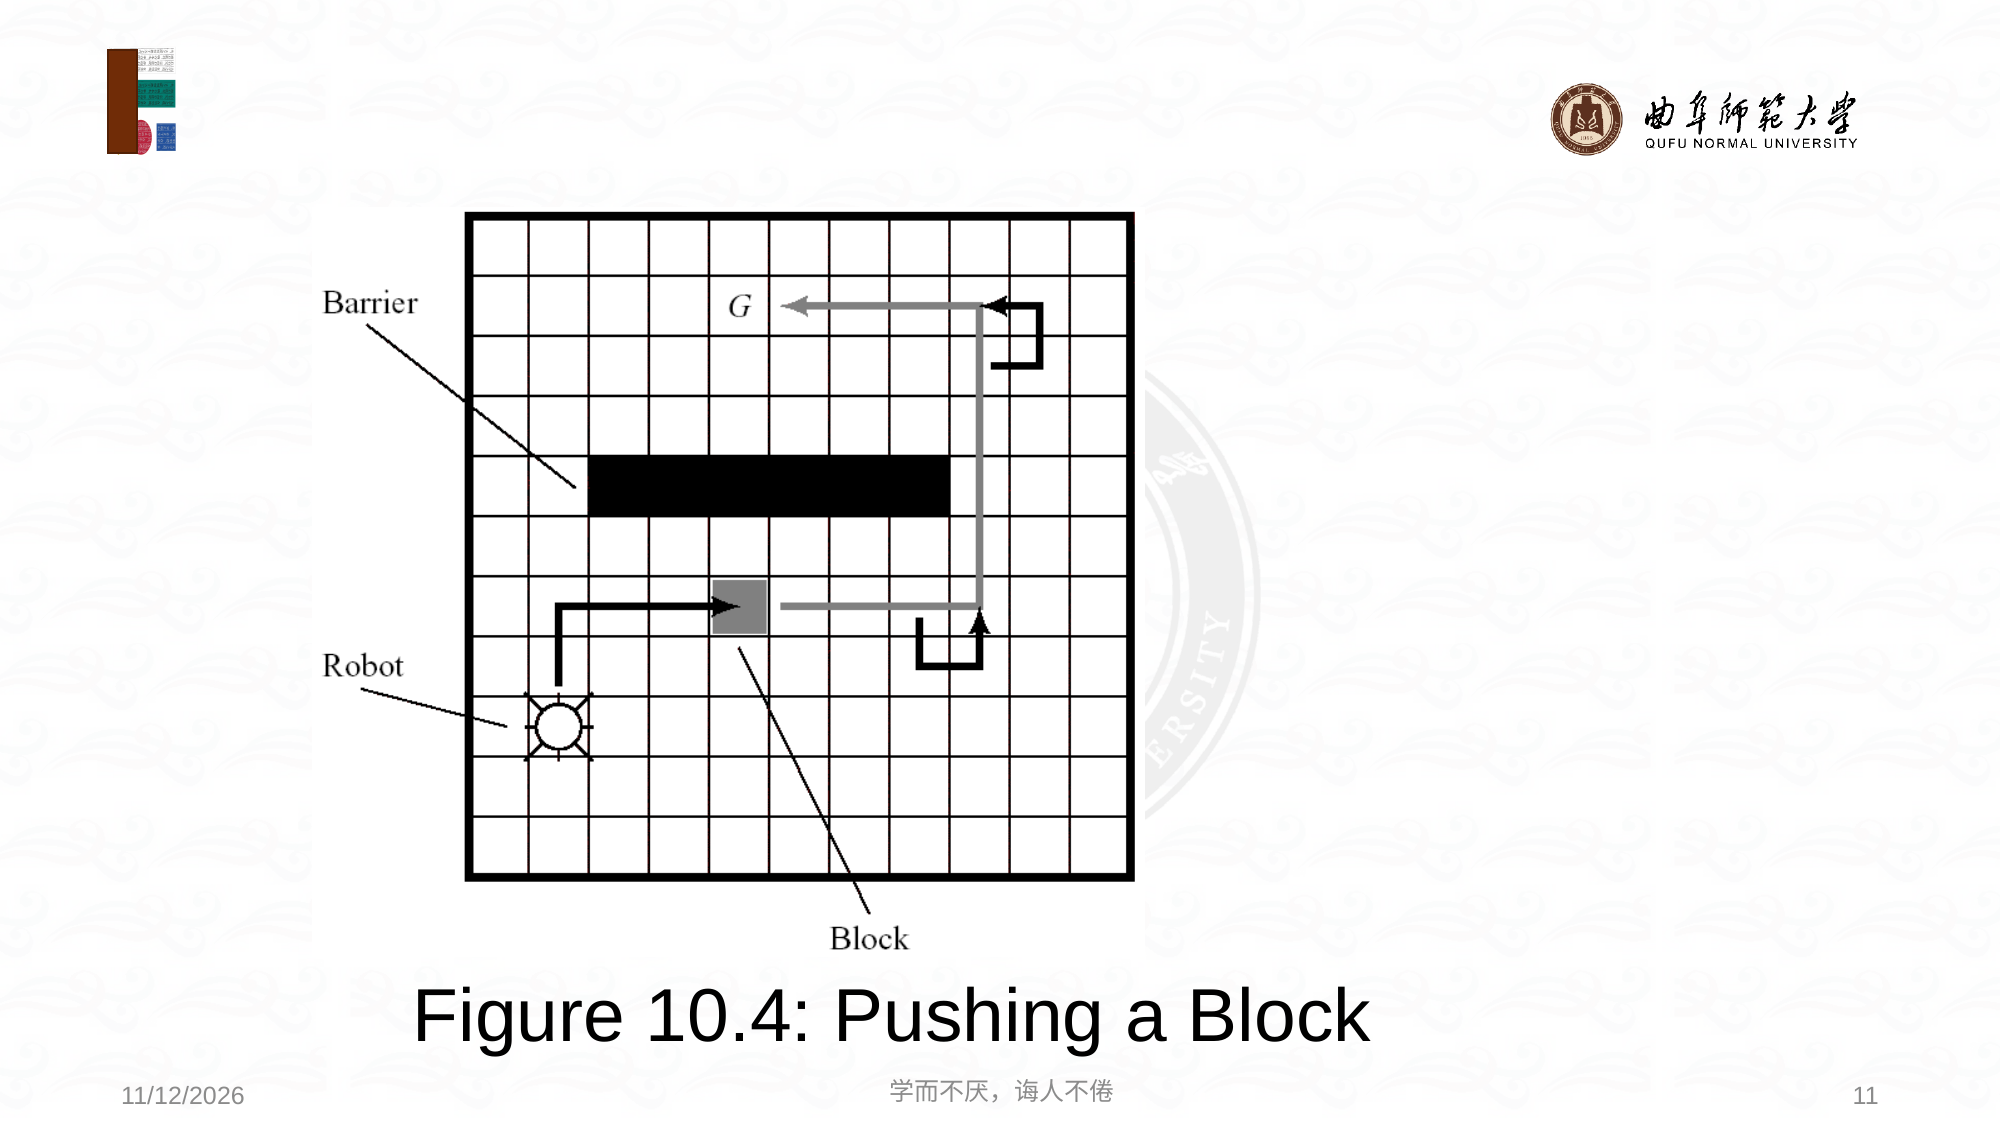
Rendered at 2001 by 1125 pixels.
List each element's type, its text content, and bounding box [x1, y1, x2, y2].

picture [1543, 75, 1894, 158]
picture [108, 46, 176, 161]
slide_number 11 [1443, 1065, 1894, 1125]
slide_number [106, 1065, 557, 1125]
footer 学而不厌，诲人不倦 [664, 1064, 1340, 1124]
picture [312, 207, 1145, 957]
text_box Figure 10.4: Pushing a Block [398, 958, 1387, 1064]
